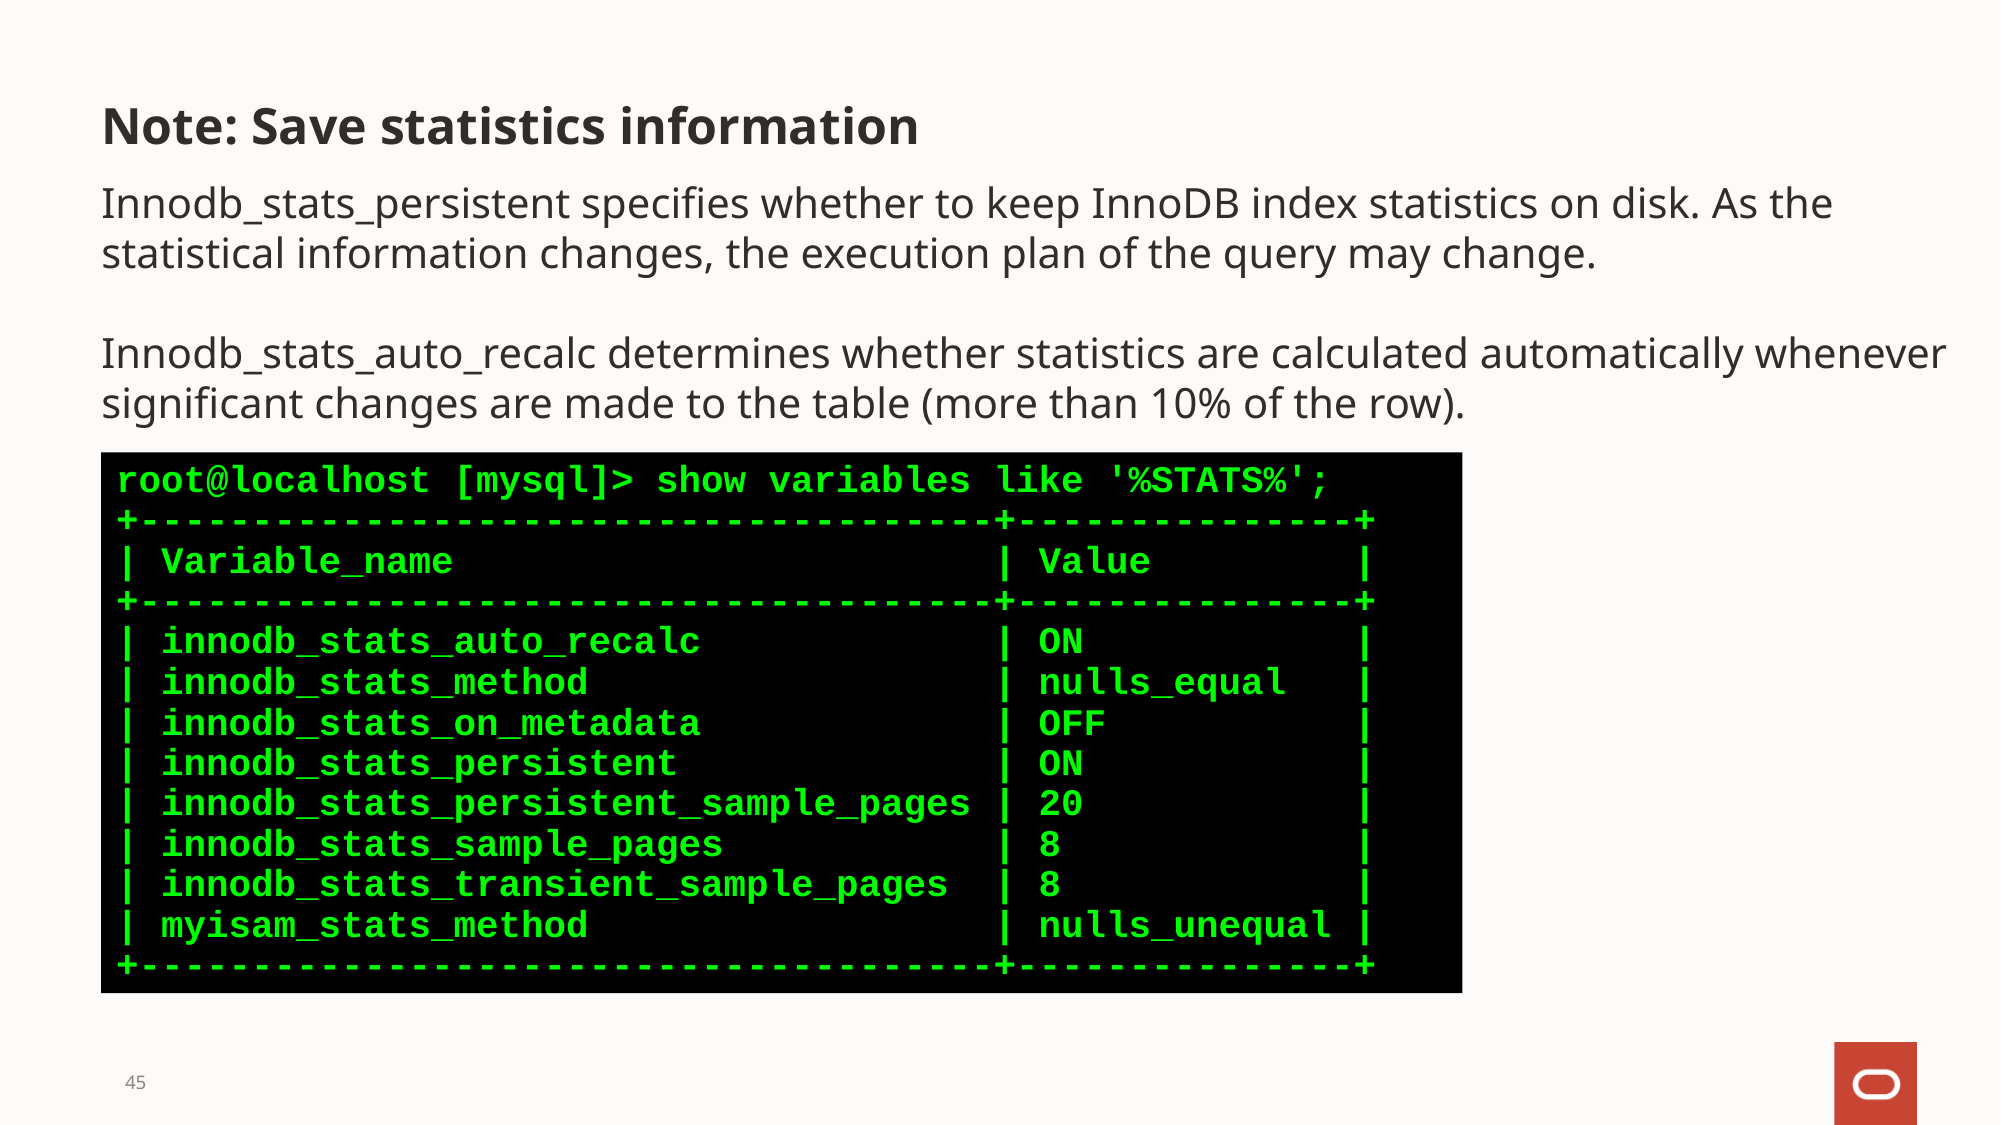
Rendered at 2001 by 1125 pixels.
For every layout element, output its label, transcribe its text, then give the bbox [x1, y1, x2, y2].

text_box Innodb_stats_persistent specifies whether to keep InnoDB index statistics on disk. As the statistical information changes, the execution plan of the query may change. Innodb_stats_auto_recalc determines whether statistics are calculated automatically whenever significant changes are made to the table (more than 10% of the row). [101, 176, 2000, 367]
text_box root@localhost [mysql]> show variables like '%STATS%'; +--------------------------------------+---------------+ | Variable_name | Value | +--------------------------------------+---------------+ | innodb_stats_auto_recalc | ON | | innodb_stats_method | nulls_equal | | innodb_stats_on_metadata | OFF | | innodb_stats_persistent | ON | | innodb_stats_persistent_sample_pages | 20 | | innodb_stats_sample_pages | 8 | | innodb_stats_transient_sample_pages | 8 | | myisam_stats_method | nulls_unequal | +--------------------------------------+---------------+ [101, 452, 1463, 994]
slide_number 45 [125, 1053, 185, 1114]
title Note: Save statistics information [101, 20, 1852, 156]
